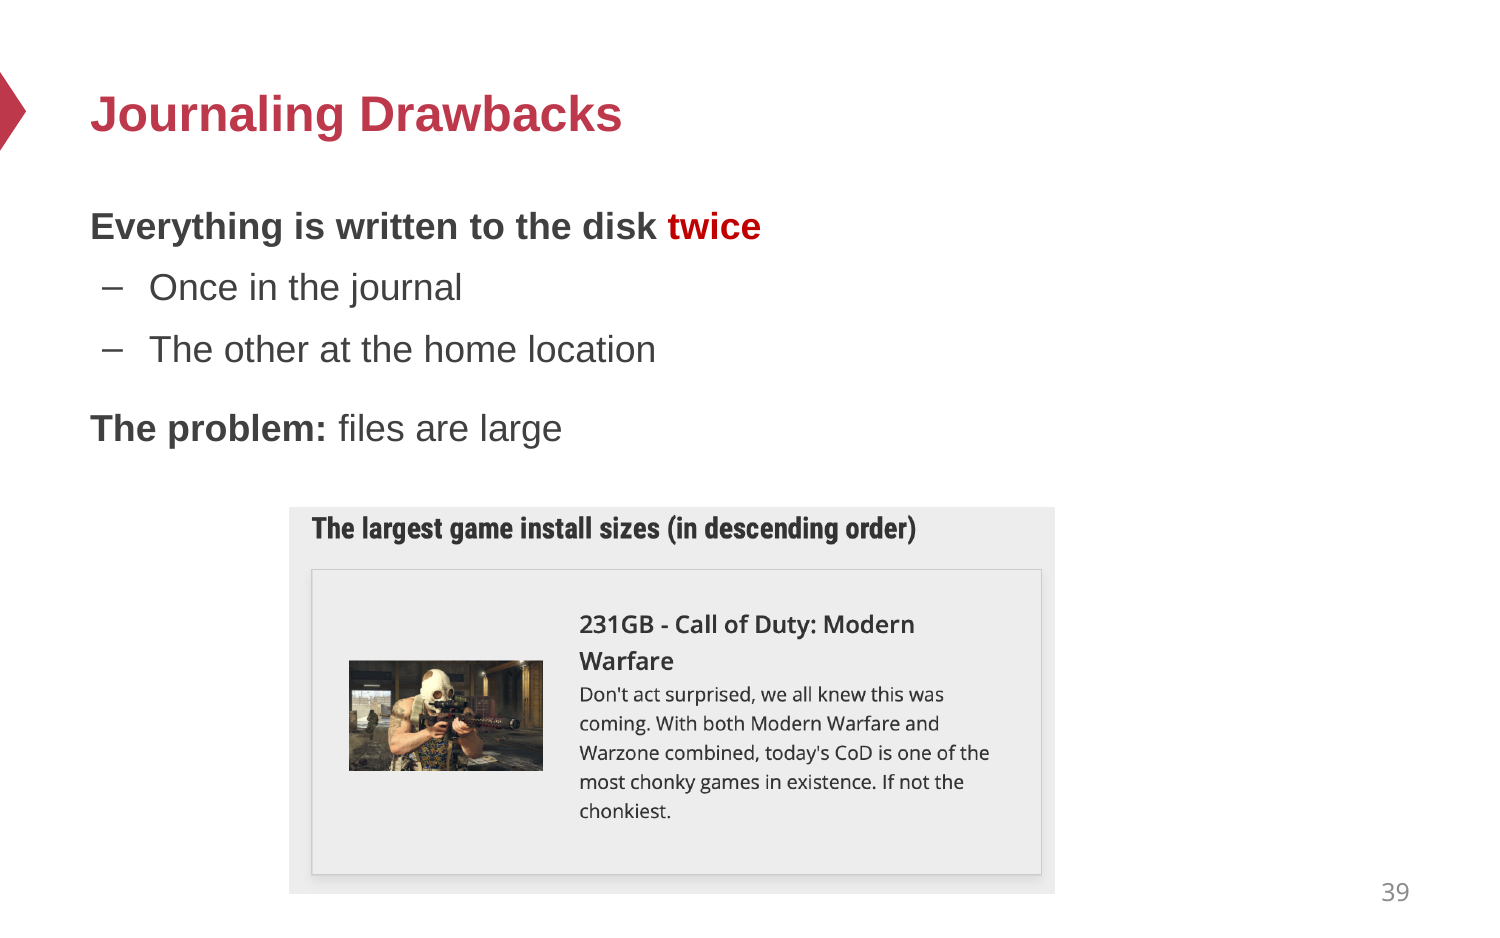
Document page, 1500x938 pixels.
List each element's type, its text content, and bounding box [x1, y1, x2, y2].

picture [288, 507, 1056, 895]
list Everything is written to the disk twice Once in the journal The other at the home location The problem: files are large [75, 185, 1425, 804]
title Journaling Drawbacks [75, 37, 1425, 185]
slide_number 39 [1074, 868, 1425, 919]
